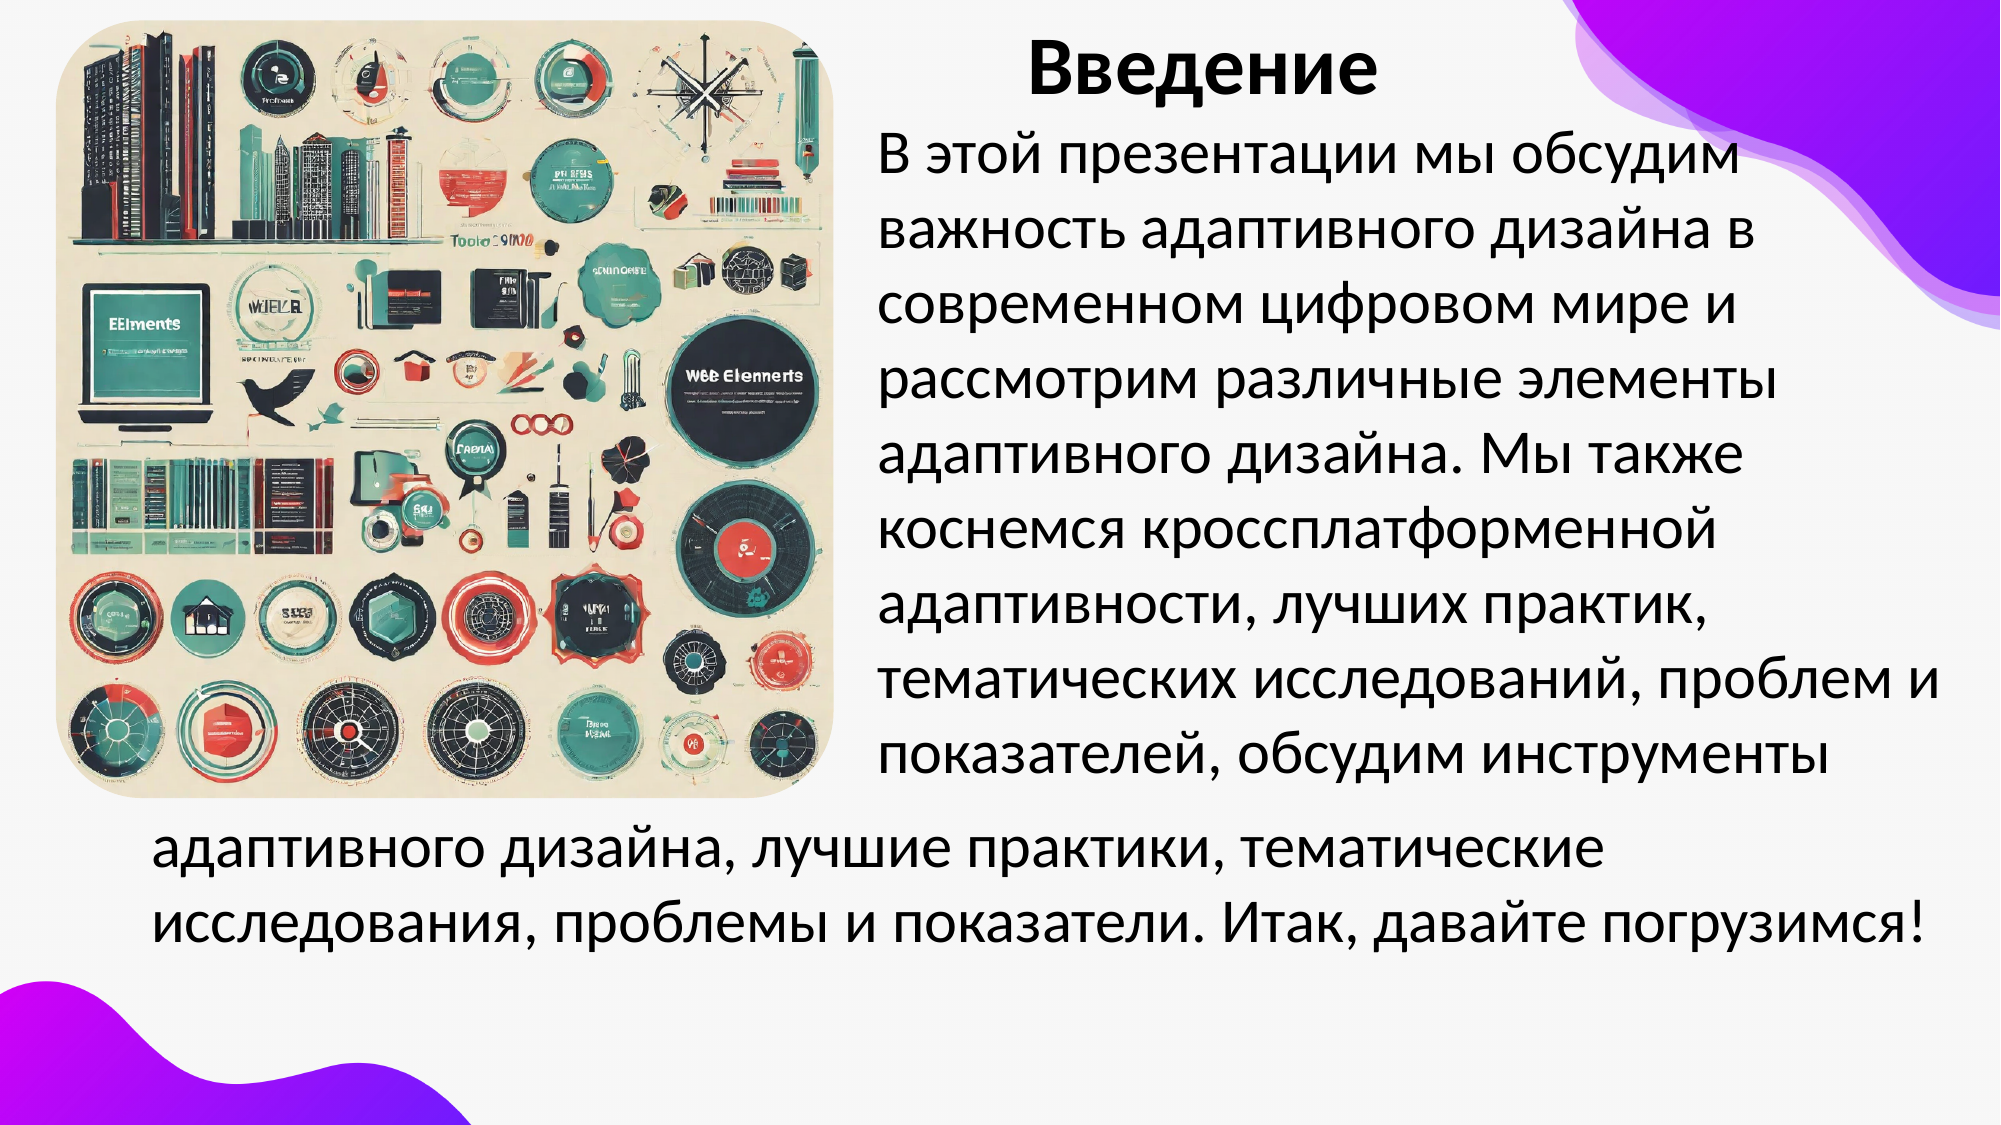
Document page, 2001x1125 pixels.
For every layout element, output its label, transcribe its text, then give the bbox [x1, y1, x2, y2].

text_box Введениe В этой презентации мы обсудим важность адаптивного дизайна в современном цифровом мире и рассмотрим различные элементы адаптивного дизайна. Мы также коснемся кроссплатформенной адаптивности, лучших практик, тематических исследований, проблем и показателей, обсудим инструменты [862, 3, 2000, 793]
text_box адаптивного дизайна, лучшие практики, тематические исследования, проблемы и показатели. Итак, давайте погрузимся! [136, 798, 2000, 963]
picture [0, 0, 2000, 1125]
